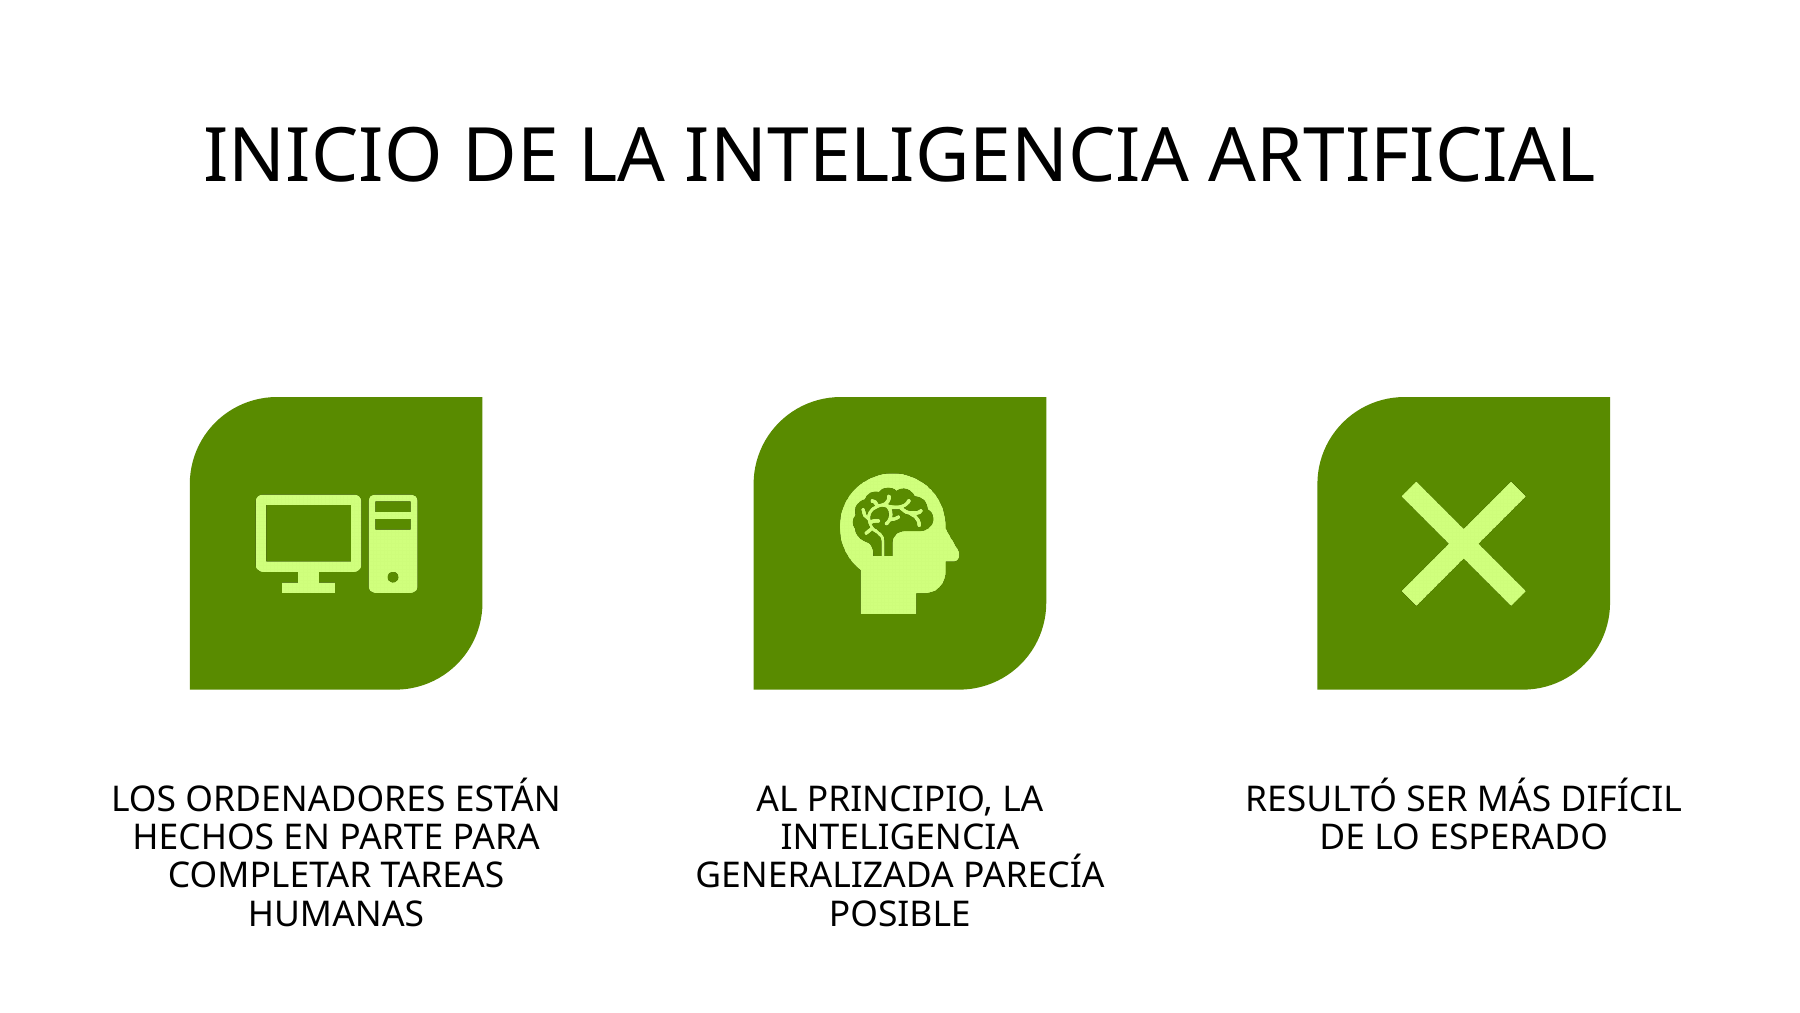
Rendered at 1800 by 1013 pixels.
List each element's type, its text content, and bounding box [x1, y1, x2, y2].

title Inicio de la inteligencia artificial [81, 108, 1719, 206]
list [83, 344, 1717, 952]
